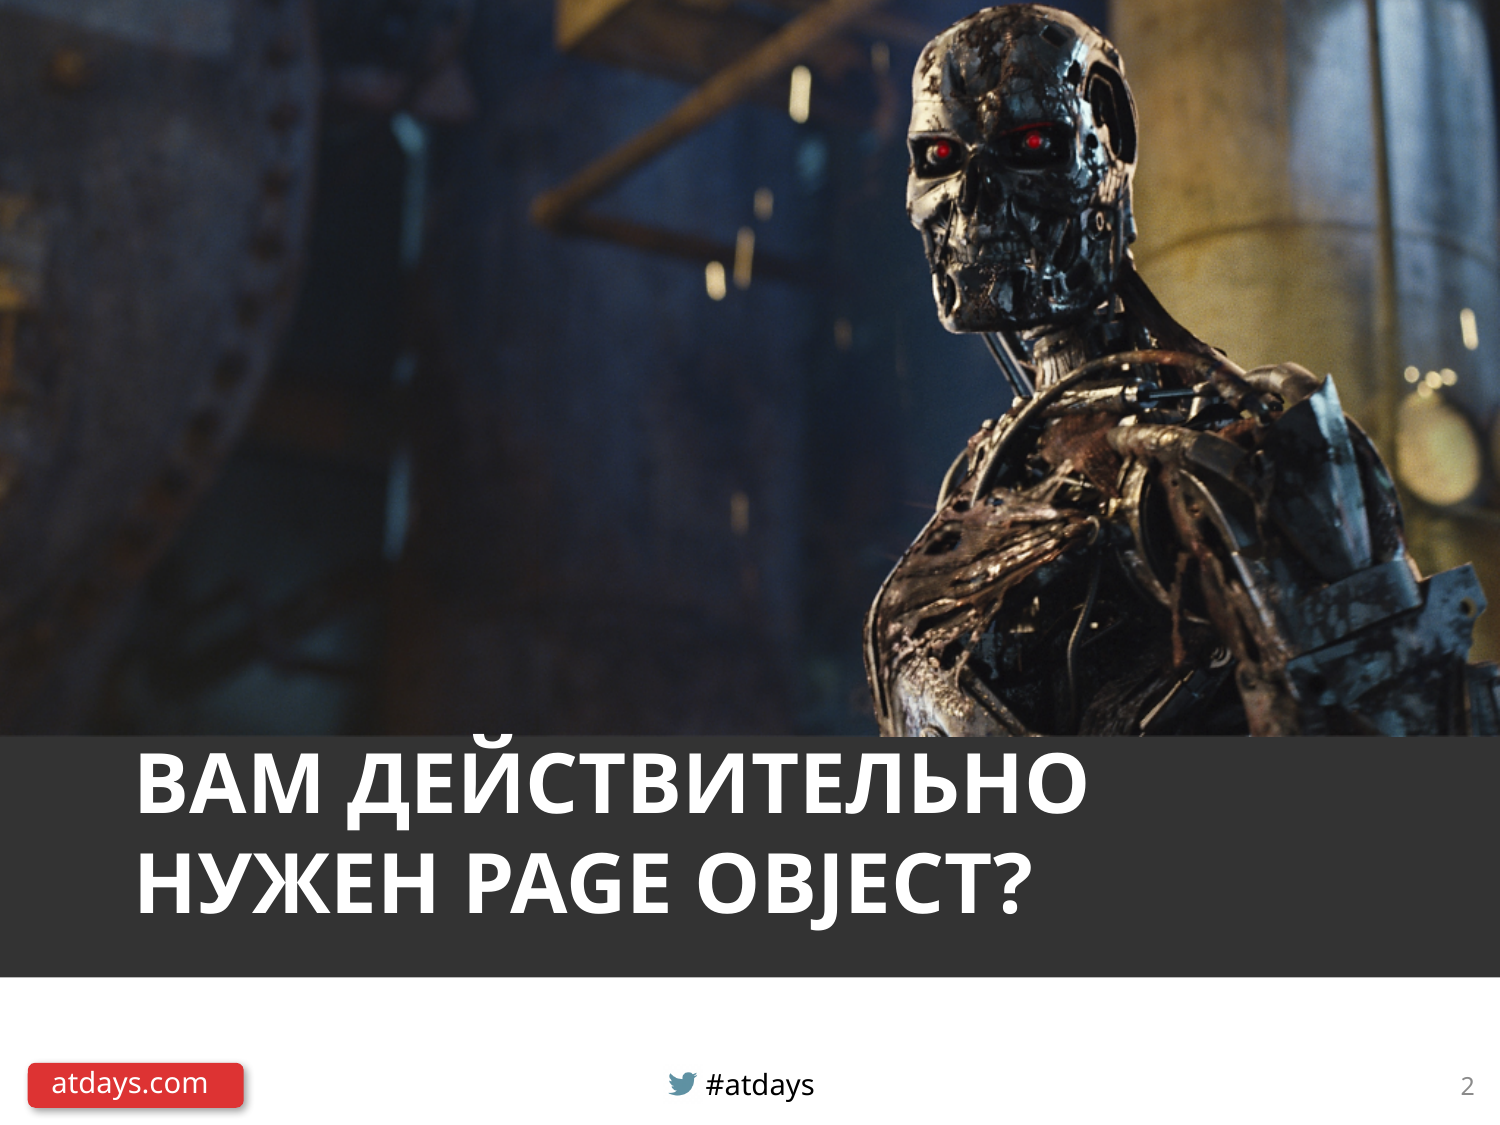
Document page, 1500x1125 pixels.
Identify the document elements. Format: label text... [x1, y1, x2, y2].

slide_number 2 [1139, 1057, 1490, 1118]
picture [662, 1063, 703, 1104]
picture [0, 0, 1500, 738]
title Вам действительно нужен Page Object? [118, 747, 1394, 947]
